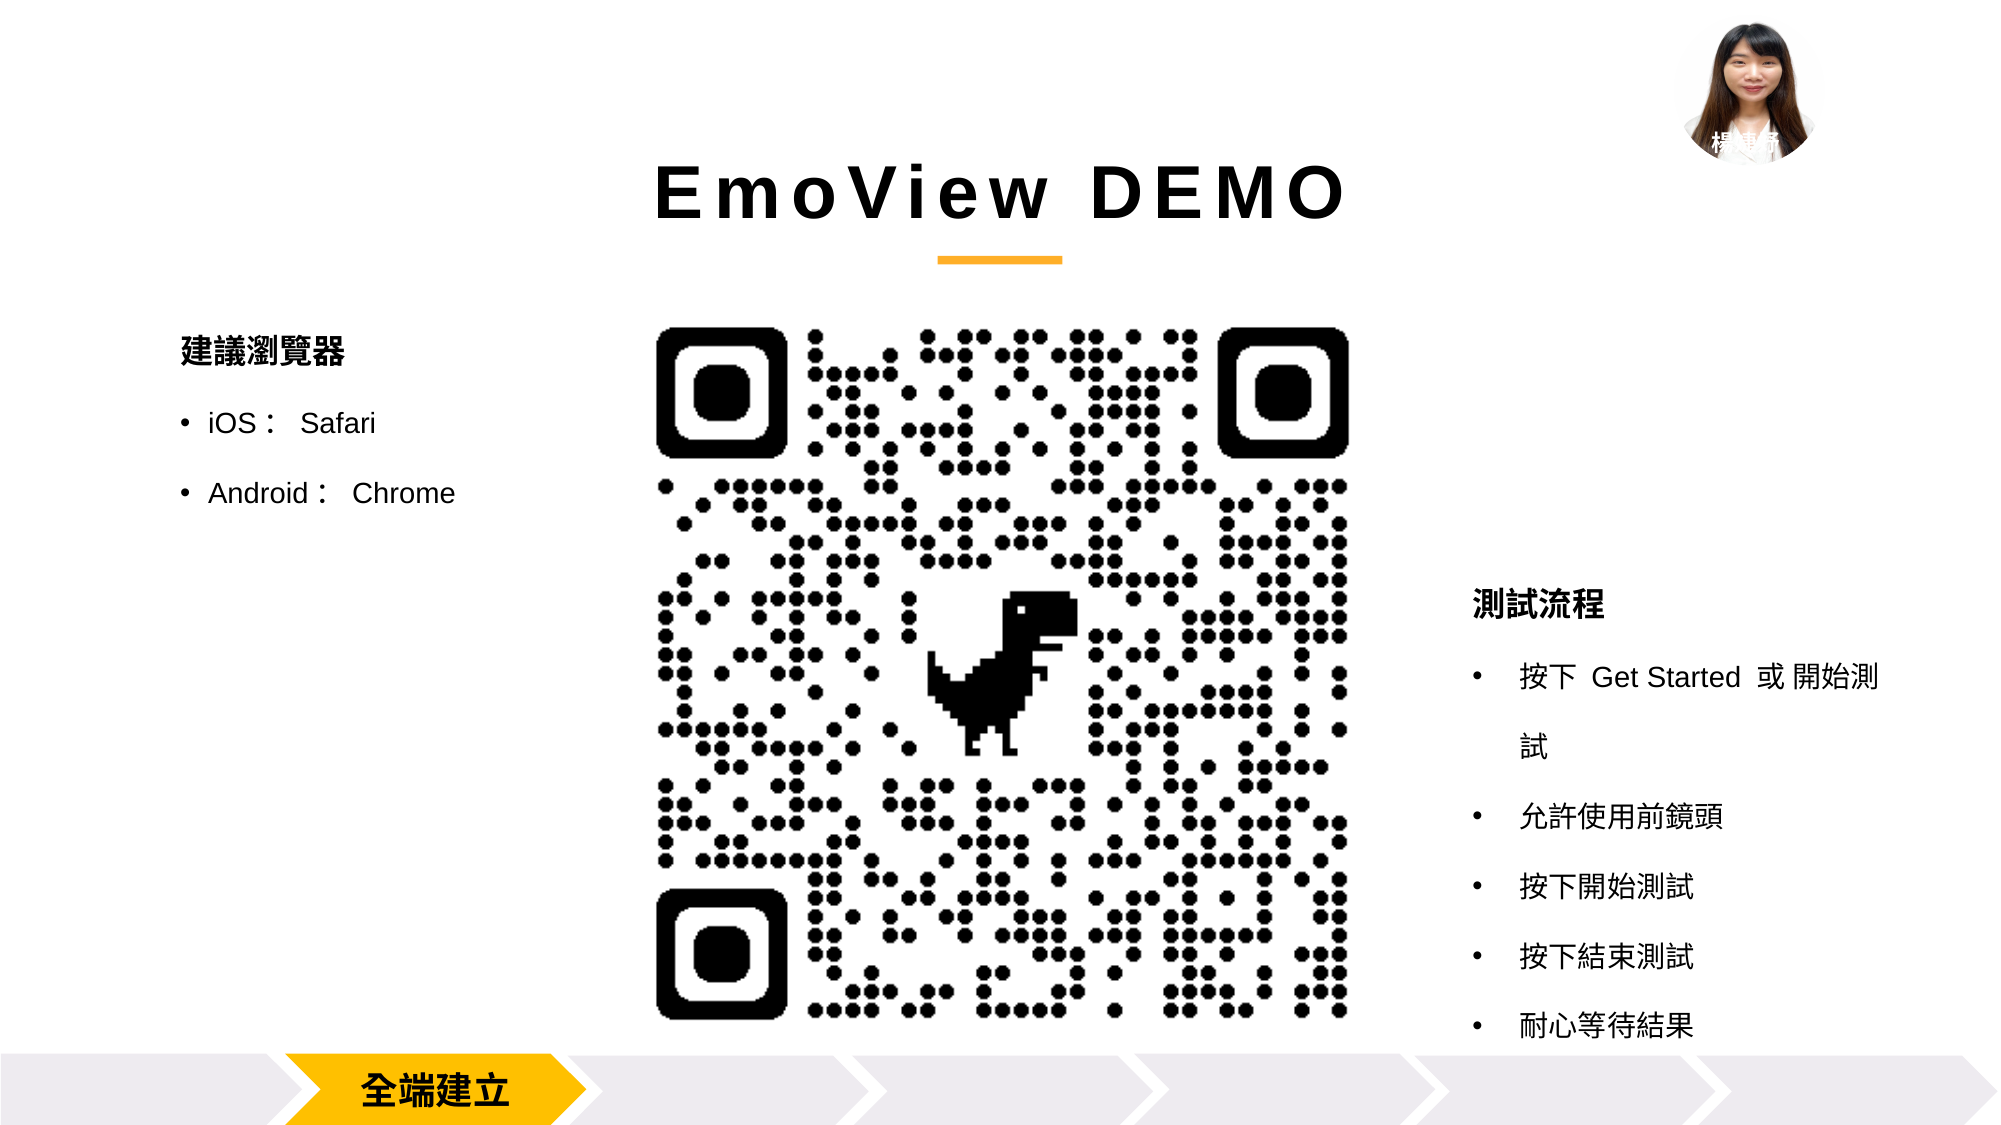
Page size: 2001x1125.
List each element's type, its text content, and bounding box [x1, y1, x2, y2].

text_box 建議瀏覽器 iOS：Safari Android：Chrome [165, 282, 582, 518]
picture [1674, 15, 1825, 166]
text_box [0, 1053, 1998, 1125]
text_box EmoView DEMO [247, 136, 1753, 241]
text_box 測試流程 按下 Get Started 或 開始測試 允許使用前鏡頭 按下開始測試 按下結束測試 耐心等待結果 [1457, 535, 1913, 1051]
picture [582, 253, 1424, 1053]
